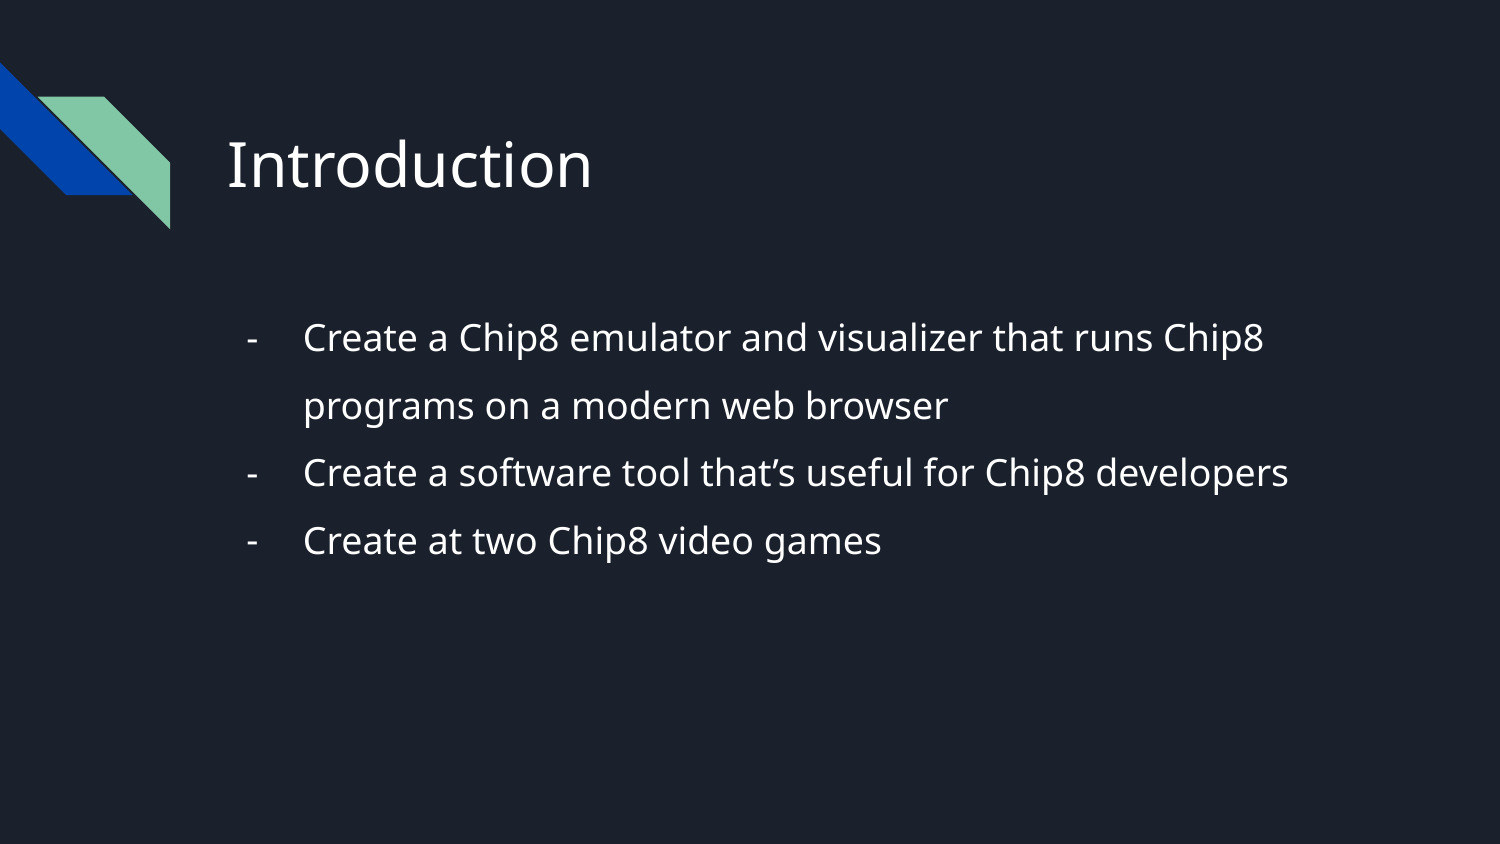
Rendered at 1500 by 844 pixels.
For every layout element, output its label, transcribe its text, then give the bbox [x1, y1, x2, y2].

title Introduction [212, 110, 1368, 206]
list Create a Chip8 emulator and visualizer that runs Chip8 programs on a modern web browser Create a software tool that’s useful for Chip8 developers Create at two Chip8 video games [212, 244, 1368, 692]
